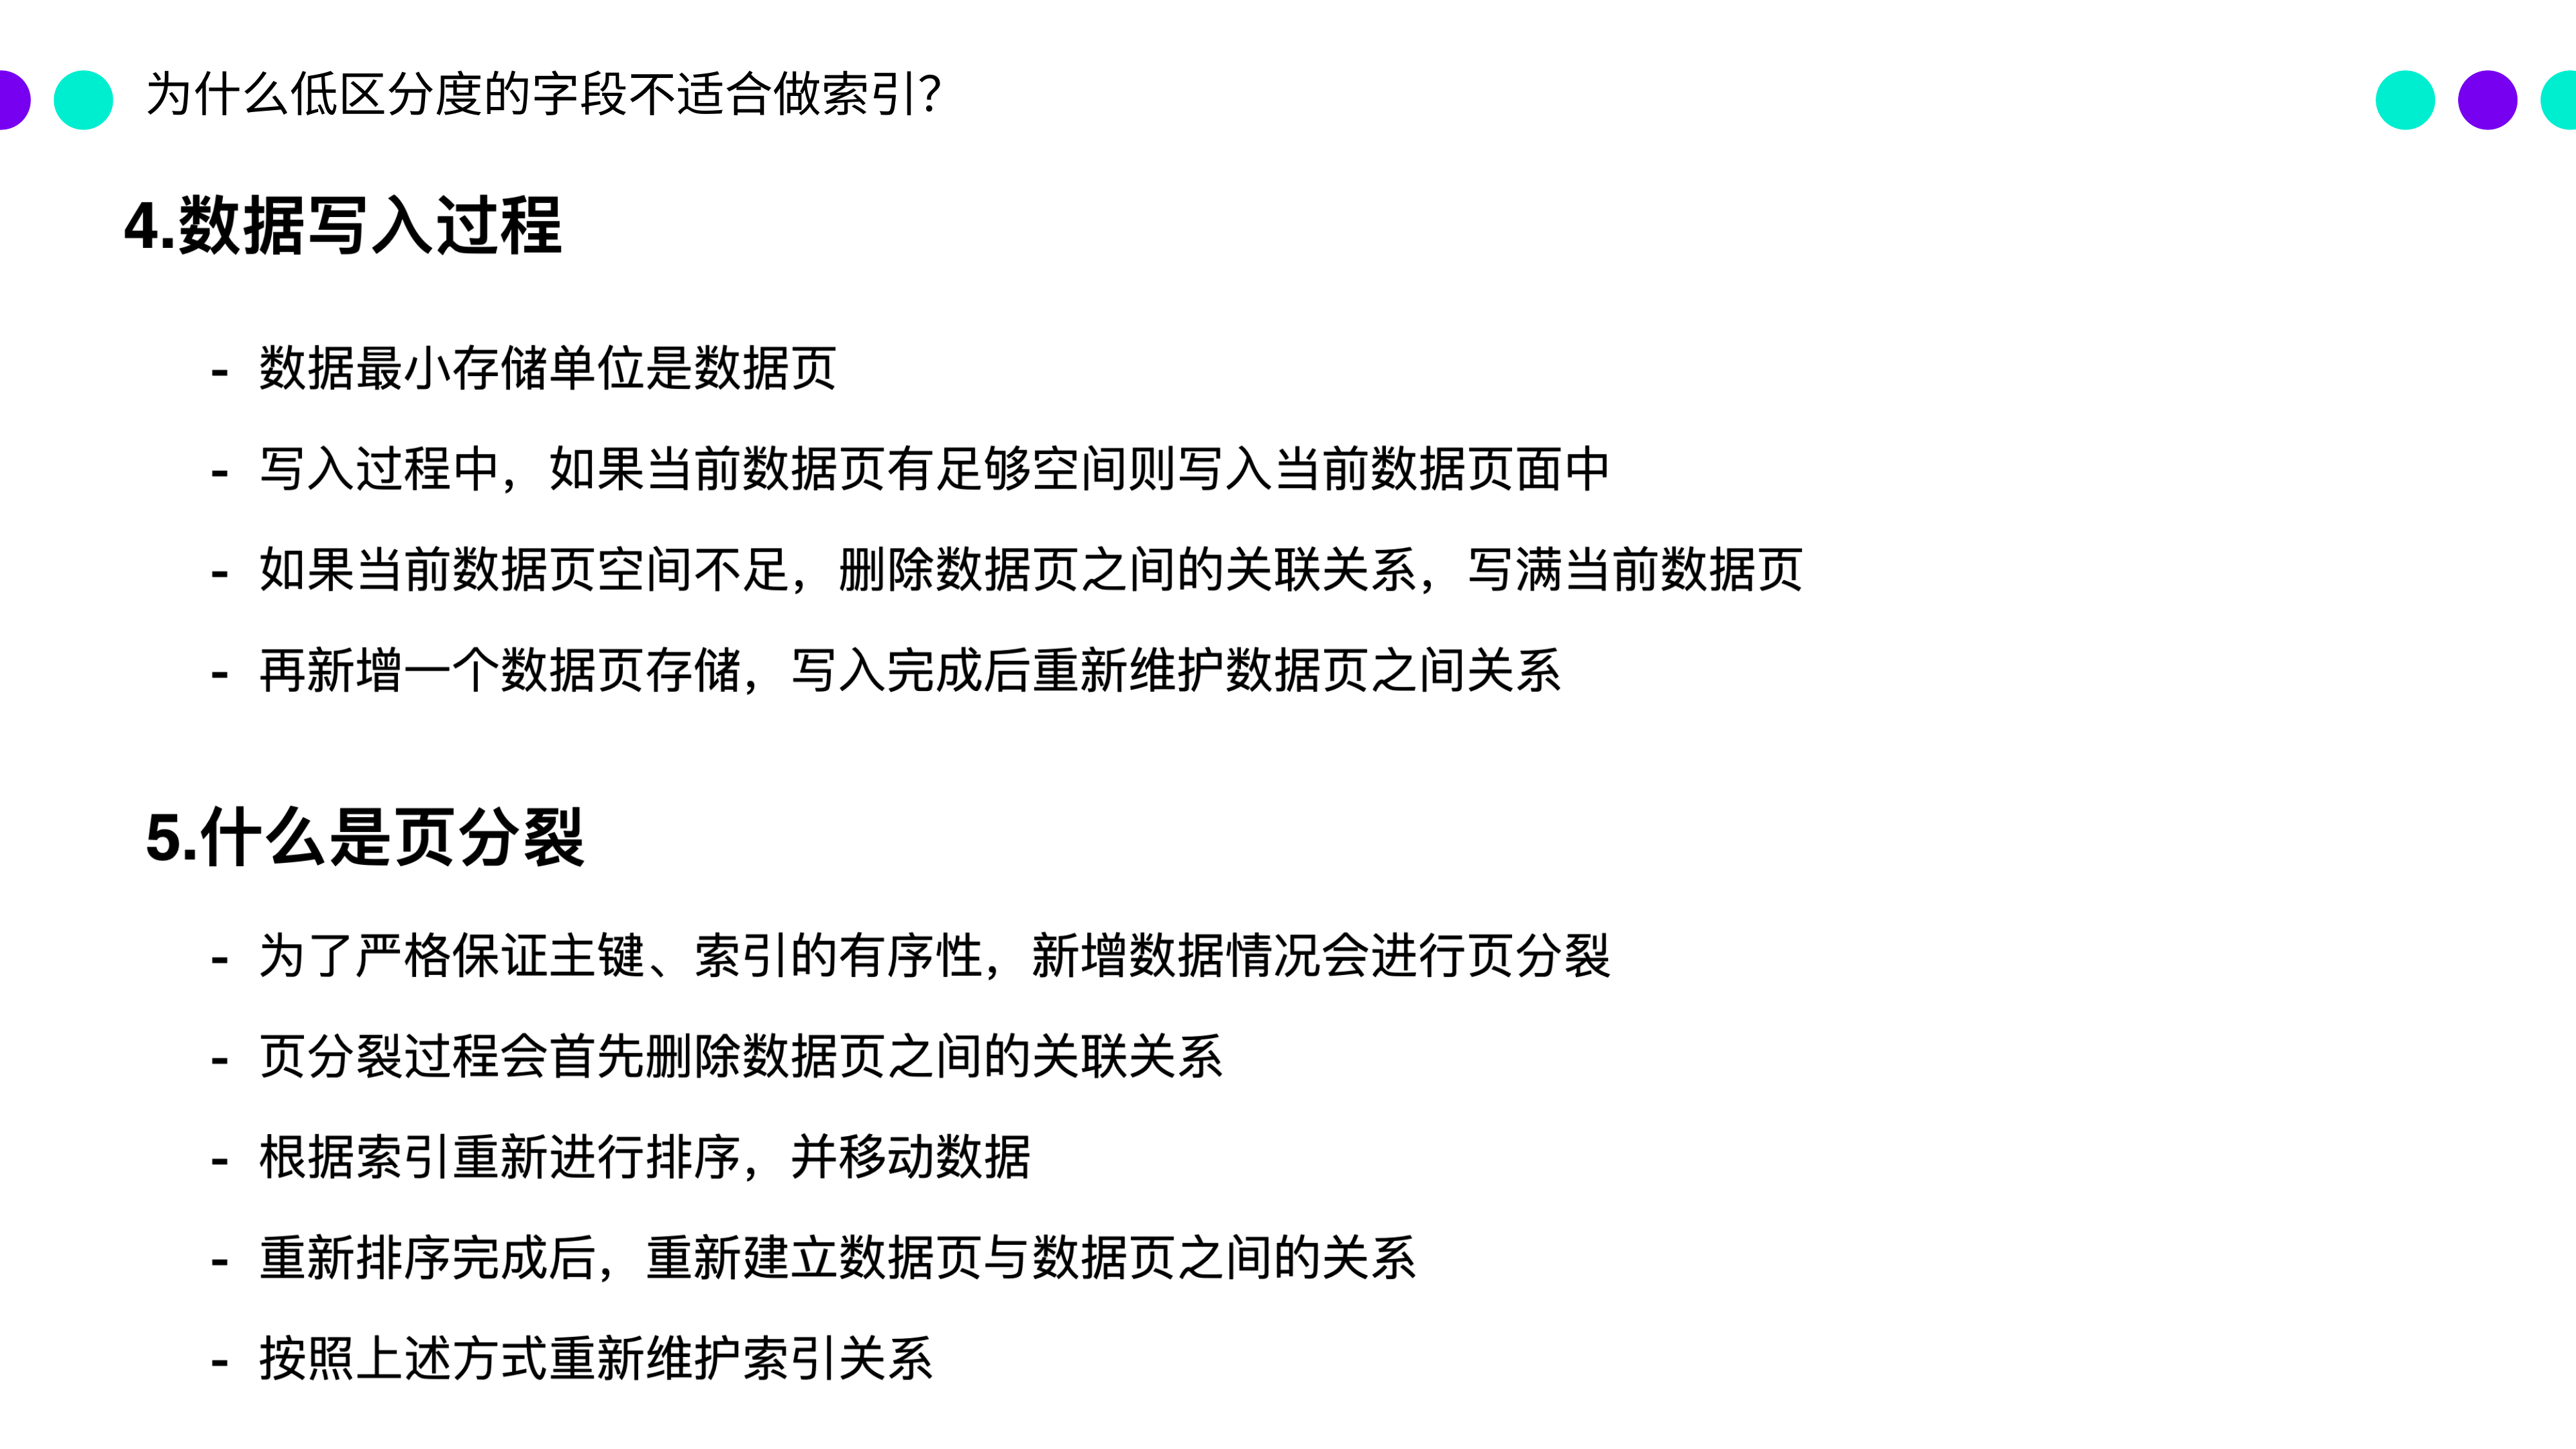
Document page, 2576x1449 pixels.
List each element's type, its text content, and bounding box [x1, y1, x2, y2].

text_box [0, 70, 113, 130]
picture [113, 169, 2117, 1402]
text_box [2375, 70, 2576, 130]
text_box 为什么低区分度的字段不适合做索引？ [139, 64, 1020, 128]
